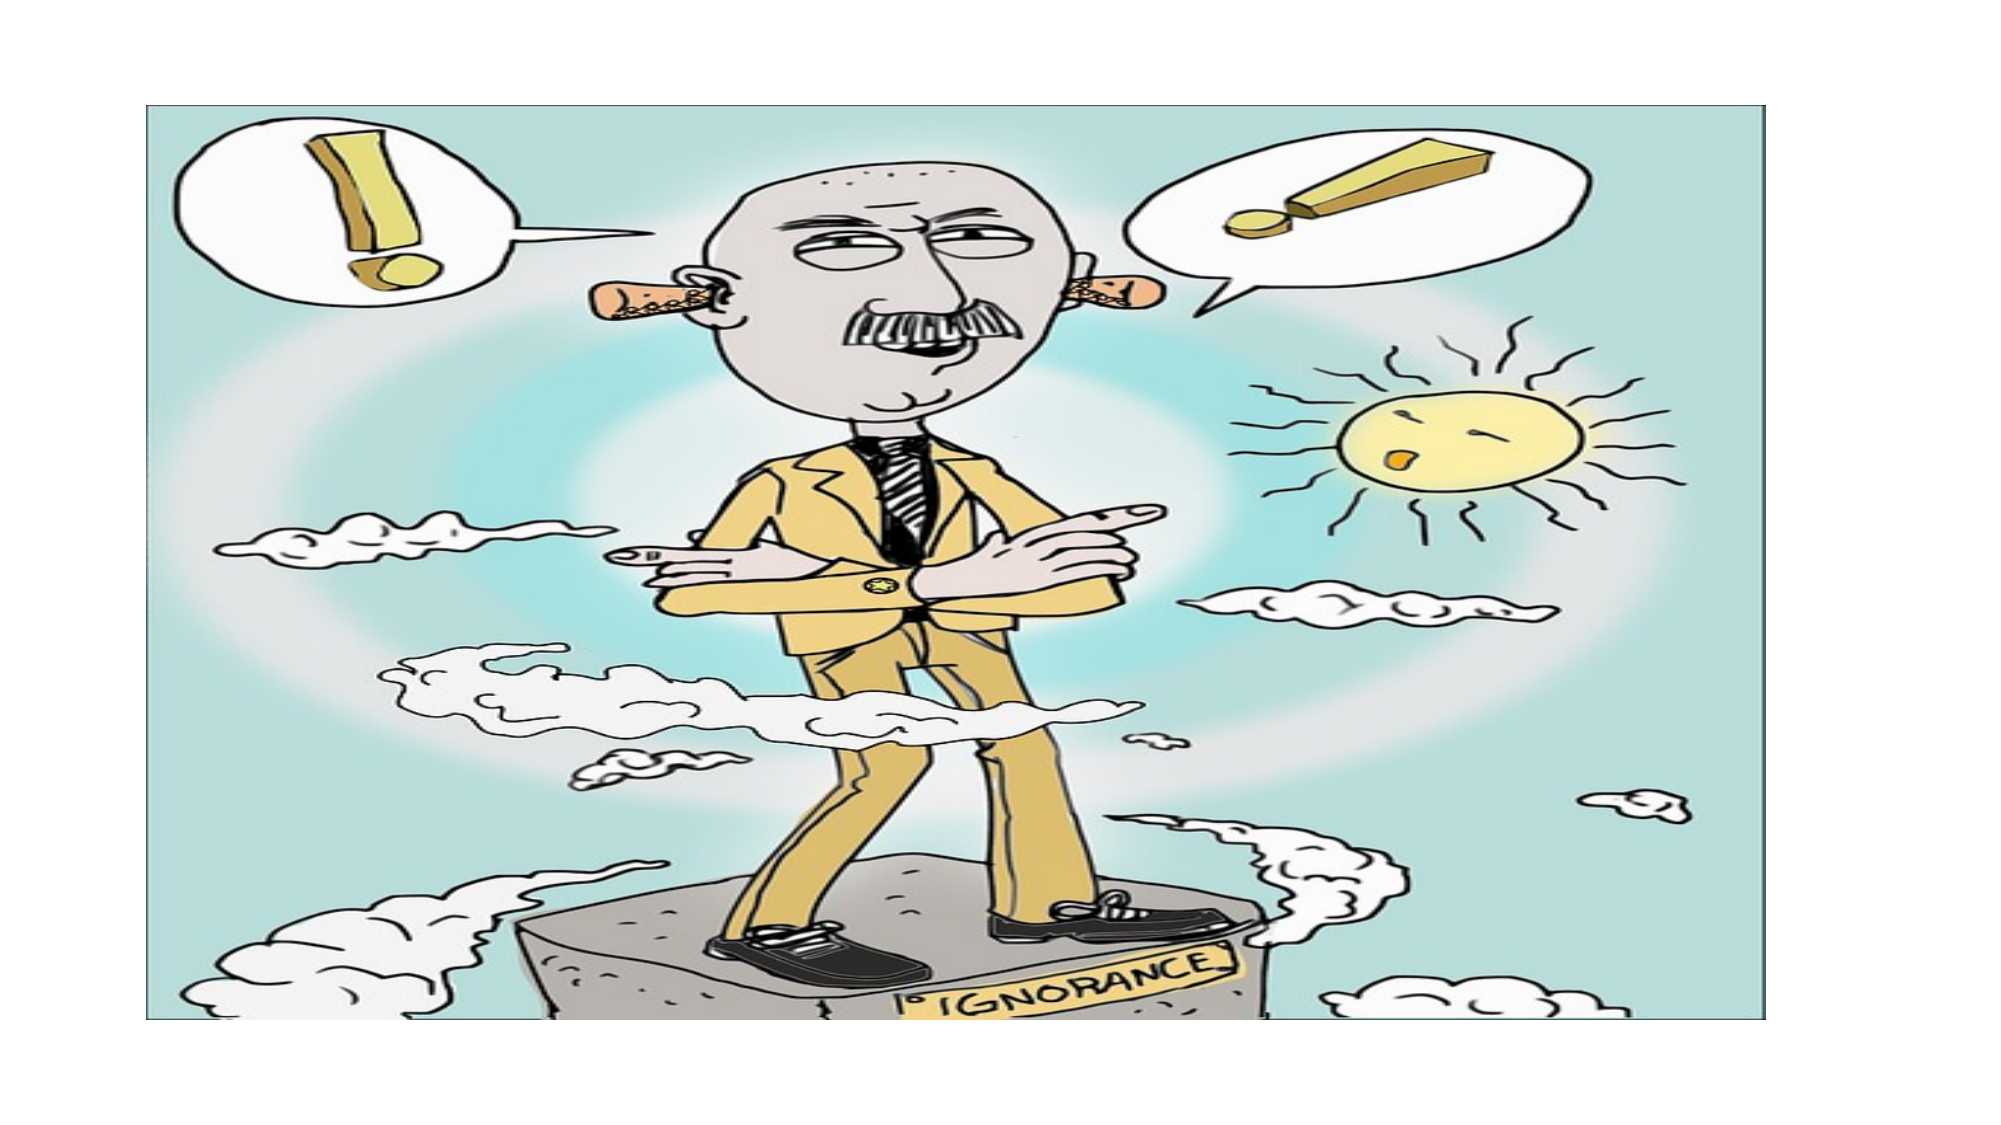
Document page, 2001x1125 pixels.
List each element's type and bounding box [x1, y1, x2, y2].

list [146, 104, 1767, 1020]
